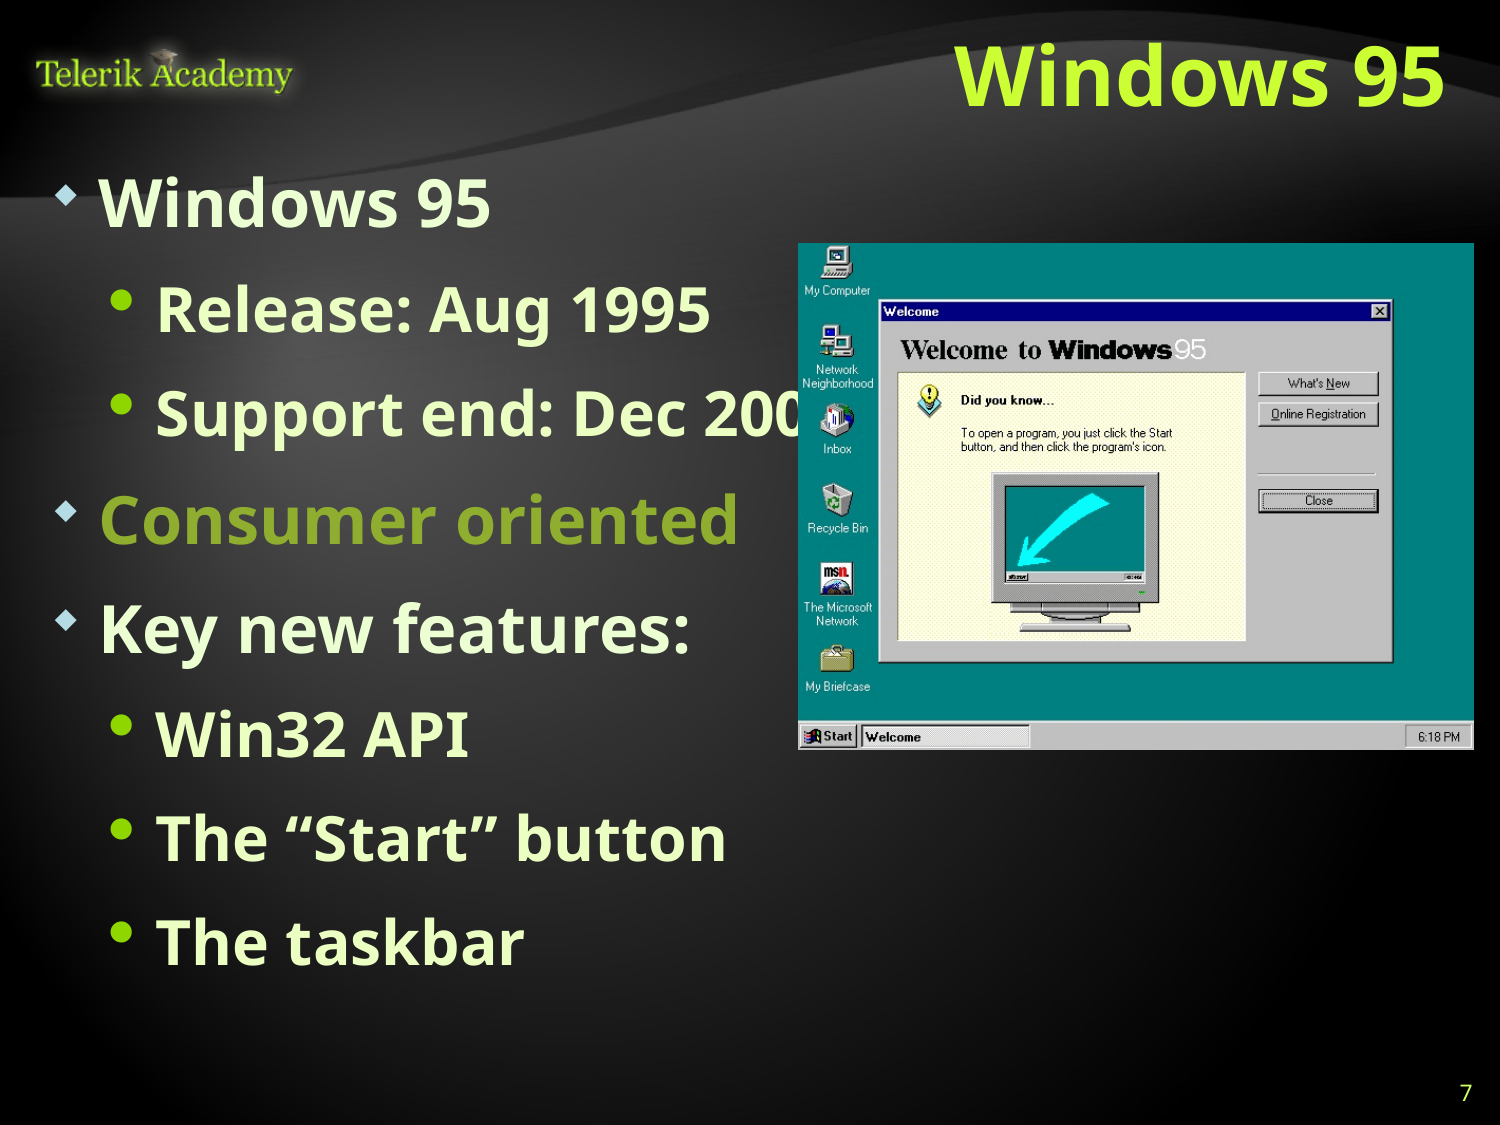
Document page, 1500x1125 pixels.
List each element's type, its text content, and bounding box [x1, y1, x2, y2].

title Windows 95 [300, 12, 1463, 150]
slide_number 7 [1412, 1074, 1488, 1113]
picture [0, 0, 1500, 1125]
list Windows 95 Release: Aug 1995 Support end: Dec 2001 Consumer oriented Key new features: Win32 API The “Start” button The taskbar [37, 149, 1463, 1100]
